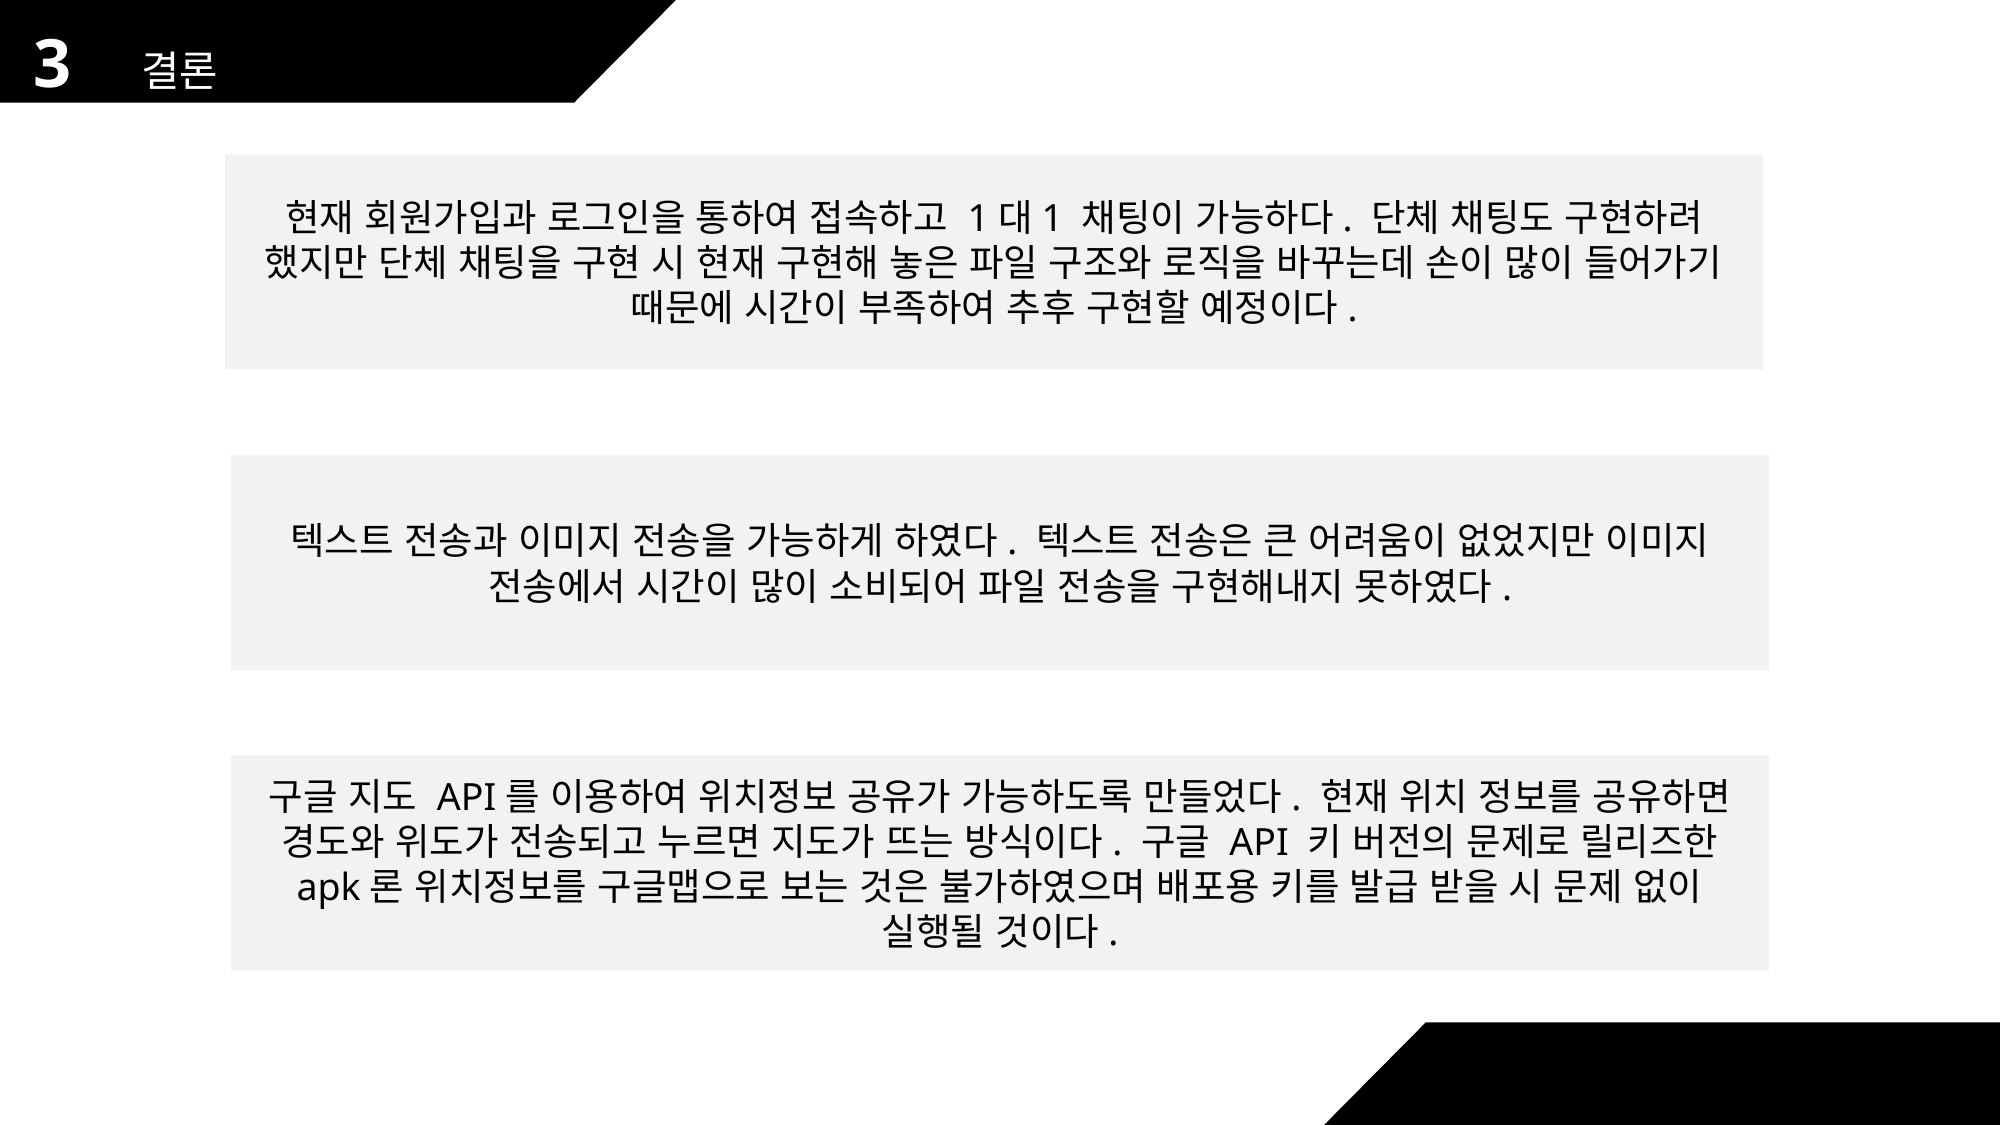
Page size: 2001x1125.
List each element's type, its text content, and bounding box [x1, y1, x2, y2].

text_box 텍스트 전송과 이미지 전송을 가능하게 하였다. 텍스트 전송은 큰 어려움이 없었지만 이미지 전송에서 시간이 많이 소비되어 파일 전송을 구현해내지 못하였다. [230, 454, 1770, 671]
text_box 3 [16, 103, 90, 108]
text_box 구글 지도 API를 이용하여 위치정보 공유가 가능하도록 만들었다. 현재 위치 정보를 공유하면 경도와 위도가 전송되고 누르면 지도가 뜨는 방식이다. 구글 API 키 버전의 문제로 릴리즈한 apk론 위치정보를 구글맵으로 보는 것은 불가하였으며 배포용 키를 발급 받을 시 문제 없이 실행될 것이다. [230, 754, 1770, 971]
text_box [0, 0, 676, 103]
text_box 현재 회원가입과 로그인을 통하여 접속하고 1대1 채팅이 가능하다. 단체 채팅도 구현하려 했지만 단체 채팅을 구현 시 현재 구현해 놓은 파일 구조와 로직을 바꾸는데 손이 많이 들어가기 때문에 시간이 부족하여 추후 구현할 예정이다. [224, 153, 1764, 370]
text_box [1323, 1022, 2000, 1125]
